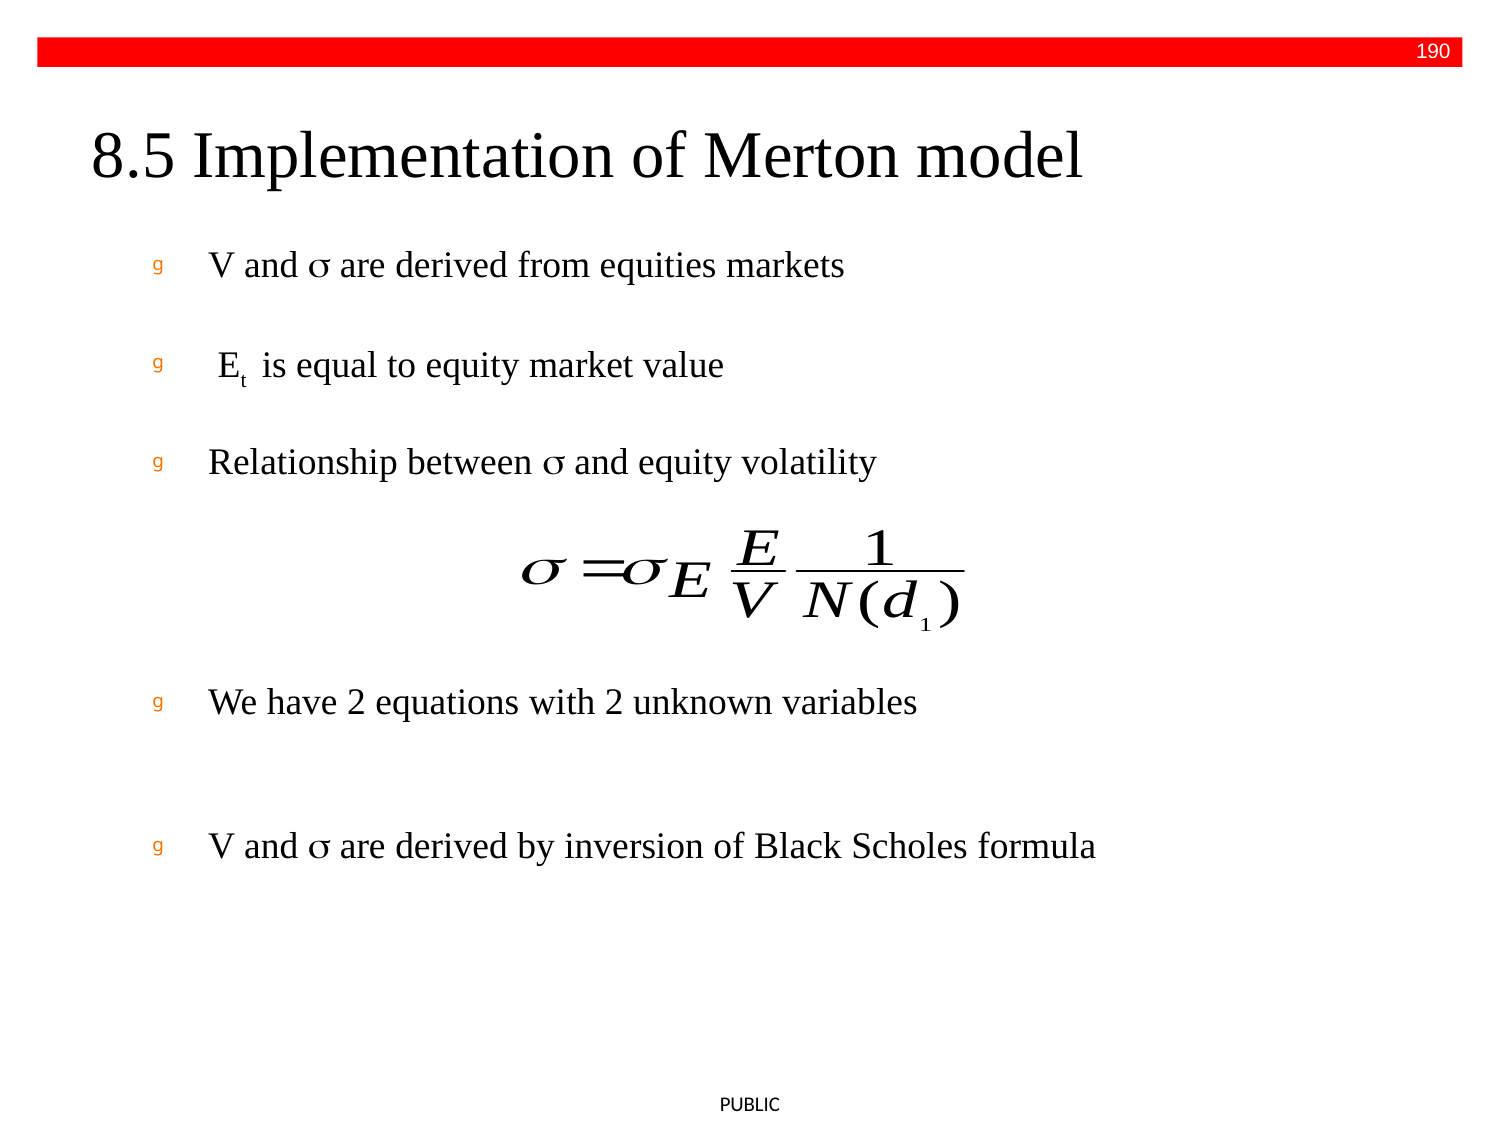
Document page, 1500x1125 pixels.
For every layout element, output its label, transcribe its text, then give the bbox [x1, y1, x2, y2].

footer [512, 1042, 988, 1103]
list V and  are derived from equities markets Et is equal to equity market value Relationship between  and equity volatility We have 2 equations with 2 unknown variables V and  are derived by inversion of Black Scholes formula [137, 237, 1413, 913]
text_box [513, 515, 977, 641]
title 8.5 Implementation of Merton model [76, 78, 1352, 204]
